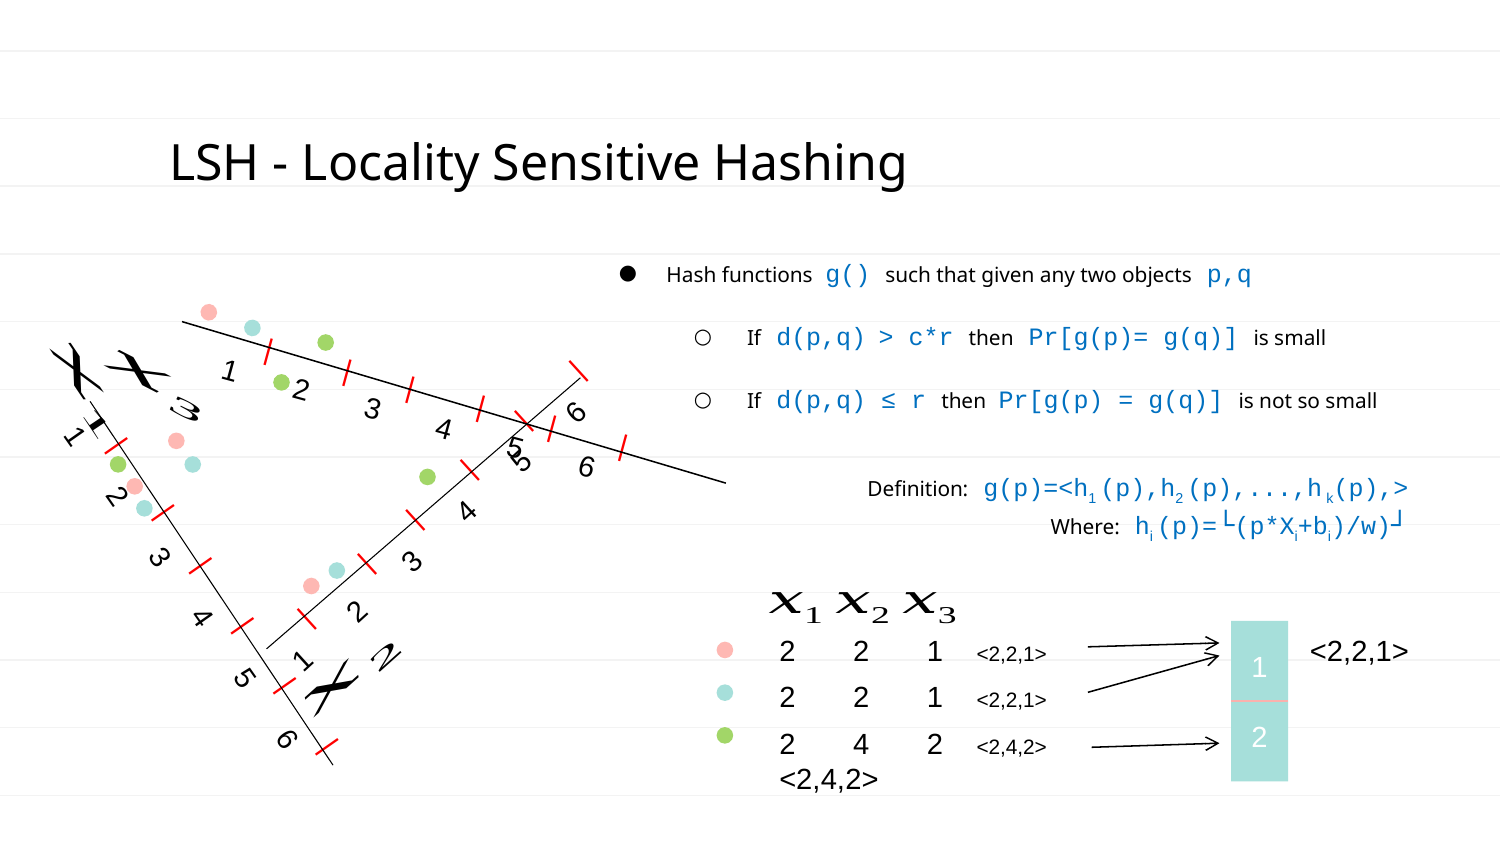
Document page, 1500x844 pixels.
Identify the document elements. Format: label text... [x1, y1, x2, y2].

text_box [0, 181, 777, 767]
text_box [716, 578, 1466, 782]
list Hash functions g() such that given any two objects p,q If d(p,q) > c*r then Pr[g(p)= g(q)] is small If d(p,q) ≤ r then Pr[g(p) = g(q)] is not so small Definition: g(p)=<h1 (p),h2 (p),...,h k(p),> Where: hi (p)=└(p*Xi+bi)/w)┘ [781, 242, 1424, 576]
title LSH - Locality Sensitive Hashing [154, 84, 1351, 205]
